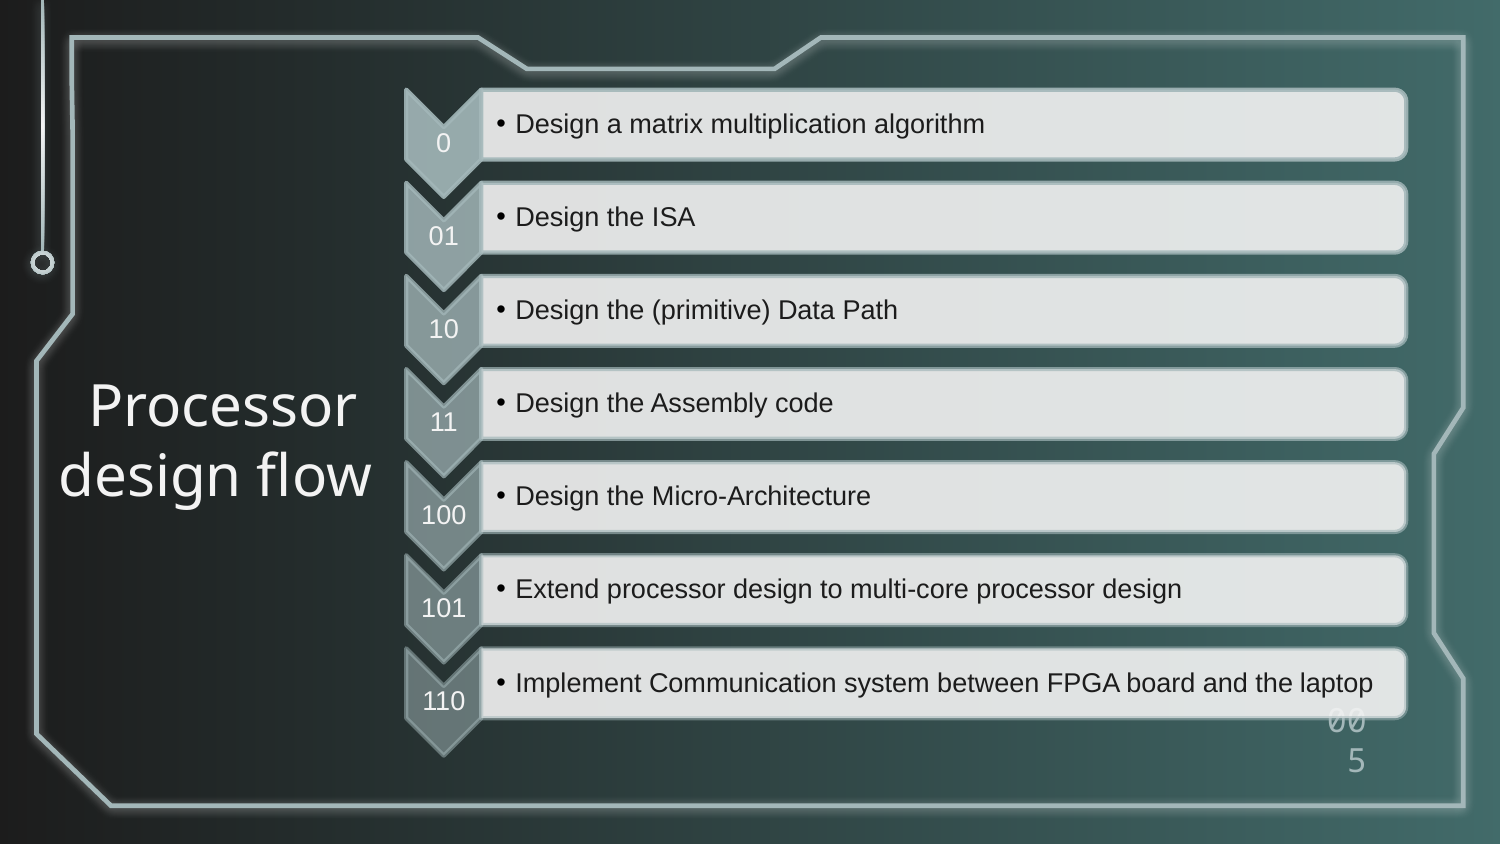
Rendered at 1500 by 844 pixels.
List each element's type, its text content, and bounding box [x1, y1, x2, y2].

title Processor design flow [39, 304, 400, 571]
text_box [405, 89, 1407, 757]
